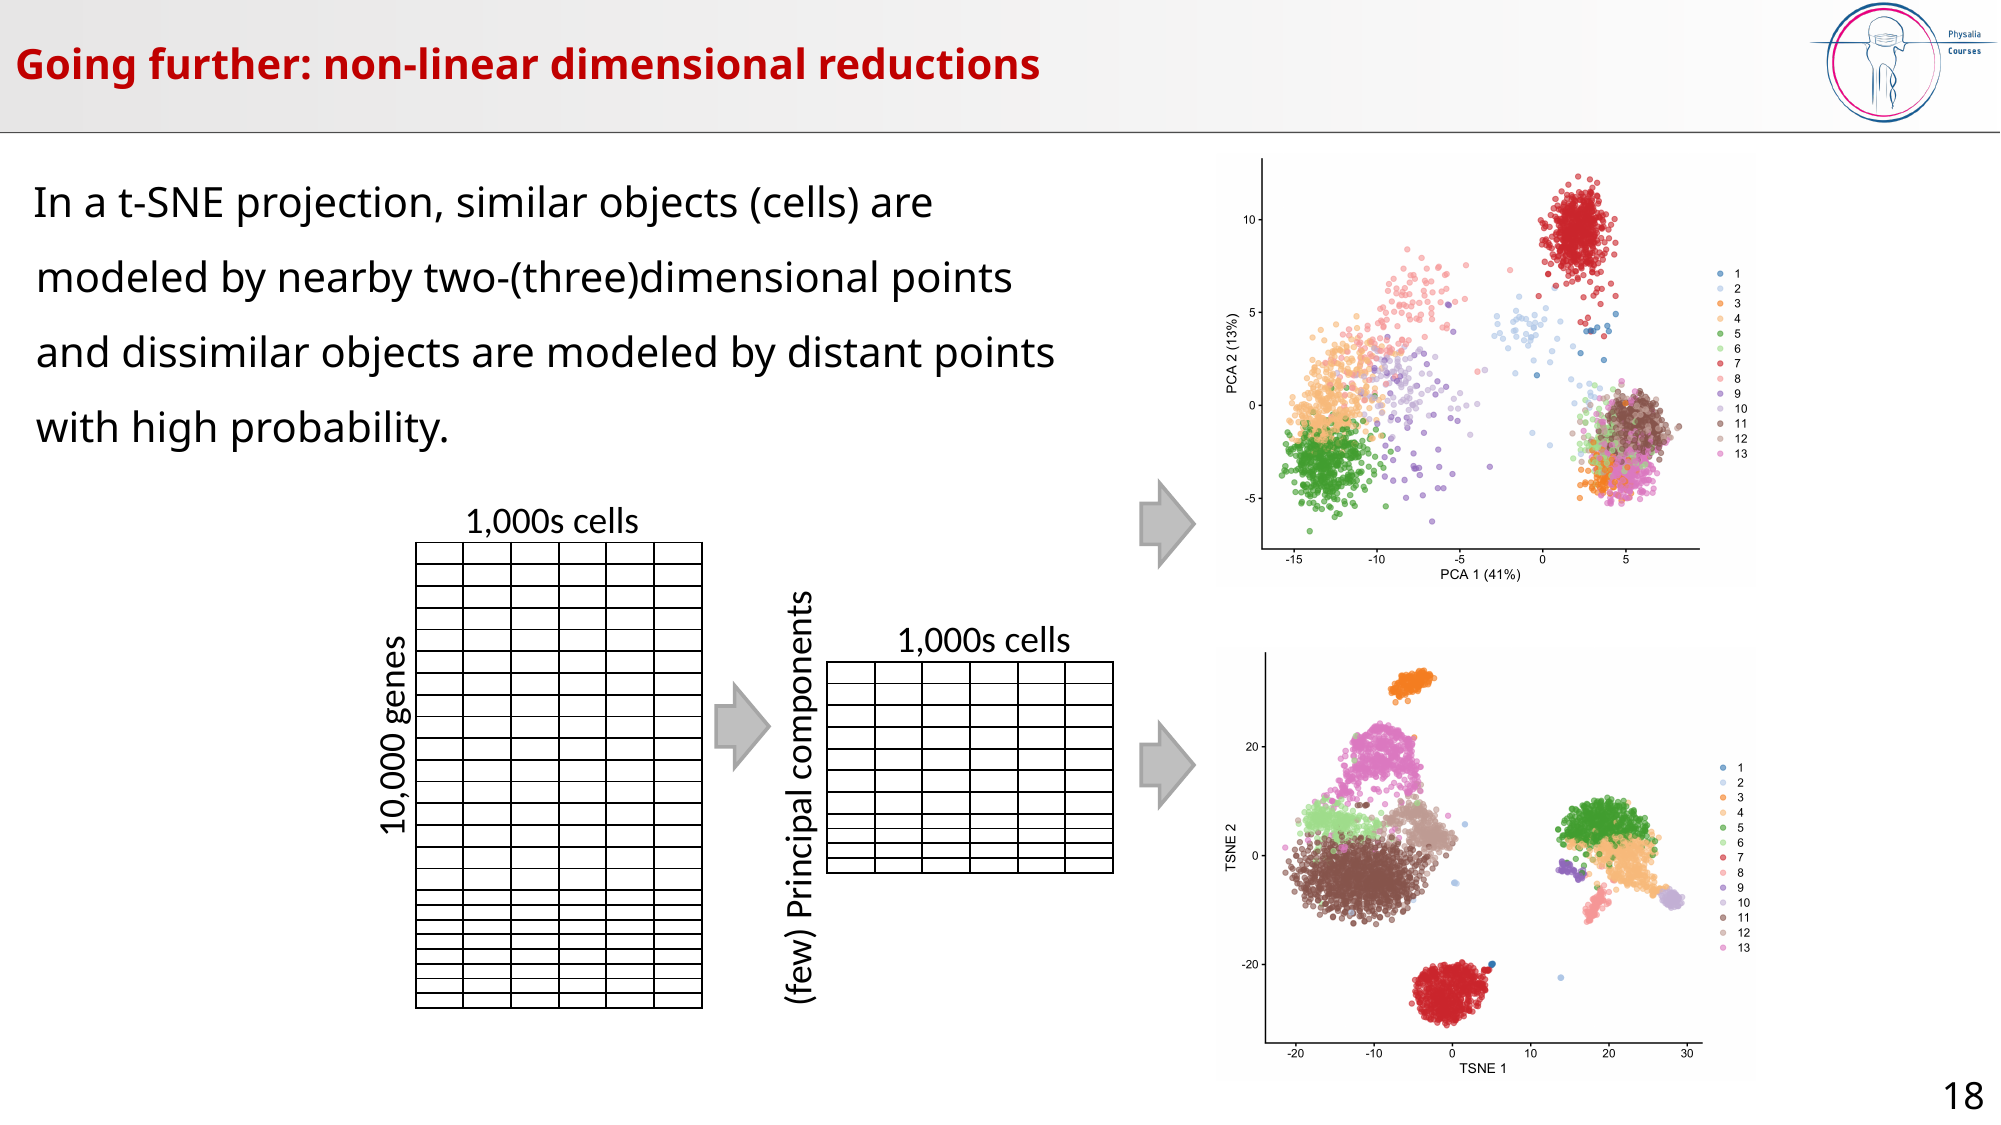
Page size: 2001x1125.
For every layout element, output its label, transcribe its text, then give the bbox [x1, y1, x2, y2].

table_cell [560, 609, 605, 629]
table_cell [560, 674, 605, 694]
table_cell [828, 771, 874, 791]
table_cell [512, 921, 558, 933]
table_cell [828, 815, 874, 828]
table_cell [512, 906, 558, 919]
table_cell [417, 609, 462, 629]
text_box (few) Principal components [766, 575, 827, 1022]
table_cell [971, 684, 1017, 704]
table_cell [1066, 844, 1112, 857]
table_cell [417, 587, 462, 607]
table_cell [655, 609, 701, 629]
text_box 10,000 genes [359, 621, 420, 853]
table_cell [607, 739, 653, 759]
table_cell [607, 652, 653, 672]
table_cell [417, 906, 462, 919]
table_cell [560, 994, 605, 1007]
table_cell [876, 771, 921, 791]
table_cell [607, 906, 653, 919]
table_cell [417, 565, 462, 585]
table_cell [828, 750, 874, 769]
table_cell [923, 728, 969, 748]
table_cell [655, 804, 701, 824]
table_cell [464, 869, 510, 889]
table_cell [420, 804, 462, 824]
table_cell [512, 935, 558, 948]
table_cell [655, 587, 701, 607]
table_cell [923, 750, 969, 769]
table_header [607, 549, 653, 563]
text_box [1140, 721, 1196, 809]
table_cell [512, 826, 558, 846]
table_cell [607, 965, 653, 978]
table_cell [512, 950, 558, 963]
table_cell [607, 674, 653, 694]
picture [1216, 647, 1756, 1081]
table_header [971, 663, 1017, 683]
table_cell [655, 979, 701, 992]
text_box [715, 682, 771, 771]
table_cell [420, 826, 462, 846]
table_cell [512, 587, 558, 607]
table_cell [560, 565, 605, 585]
table_cell [876, 684, 921, 704]
table_cell [512, 652, 558, 672]
table_cell [464, 921, 510, 933]
table_cell [560, 979, 605, 992]
table_cell [828, 728, 874, 748]
table_cell [420, 652, 462, 672]
table_header [1066, 663, 1112, 683]
table_cell [607, 587, 653, 607]
table_cell [512, 565, 558, 585]
table_cell [420, 696, 462, 716]
table_cell [828, 684, 874, 704]
table_header [655, 543, 701, 563]
table_cell [420, 782, 462, 802]
table_cell [655, 921, 701, 933]
table_cell [923, 771, 969, 791]
table_cell [464, 696, 510, 716]
table_cell [655, 696, 701, 716]
table_cell [512, 630, 558, 650]
table_cell [1066, 706, 1112, 726]
table_cell [464, 717, 510, 737]
table_cell [655, 782, 701, 802]
table_cell [560, 869, 605, 889]
list In a t-SNE projection, similar objects (cells) are modeled by nearby two-(three)dimensional points and dissimilar objects are modeled by distant points with high probability. [18, 143, 1113, 1049]
table_cell [655, 761, 701, 781]
table_cell [971, 829, 1017, 842]
table_cell [464, 891, 510, 904]
table_cell [607, 979, 653, 992]
table_cell [607, 630, 653, 650]
table_cell [560, 761, 605, 781]
table_cell [464, 994, 510, 1007]
table_cell [560, 739, 605, 759]
table_cell [560, 587, 605, 607]
table_cell [560, 782, 605, 802]
table_cell [464, 609, 510, 629]
table_cell [1066, 815, 1112, 828]
table_cell [420, 739, 462, 759]
table_cell [607, 994, 653, 1007]
text_box 18 [1549, 1067, 2000, 1125]
picture [1216, 153, 1756, 587]
table_cell [464, 761, 510, 781]
table_cell [464, 979, 510, 992]
table_cell [464, 739, 510, 759]
table_cell [607, 848, 653, 868]
table_cell [971, 706, 1017, 726]
table_cell [512, 804, 558, 824]
table_cell [828, 706, 874, 726]
table_cell [560, 950, 605, 963]
table_header [1019, 663, 1064, 683]
table_cell [923, 815, 969, 828]
table_cell [923, 684, 969, 704]
table_cell [1019, 684, 1064, 704]
text_box 1,000s cells [881, 607, 1086, 661]
table_cell [971, 815, 1017, 828]
table_cell [971, 750, 1017, 769]
title Going further: non-linear dimensional reductions [0, 0, 2000, 132]
table_cell [512, 994, 558, 1007]
table_cell [655, 717, 701, 737]
table_cell [828, 793, 874, 813]
table_cell [417, 979, 462, 992]
table_cell [1019, 706, 1064, 726]
table_header [417, 543, 462, 563]
table_cell [417, 921, 462, 933]
table_cell [560, 630, 605, 650]
table_cell [828, 829, 874, 842]
table_cell [607, 565, 653, 585]
table_cell [607, 869, 653, 889]
table_cell [464, 565, 510, 585]
table_cell [464, 652, 510, 672]
table_cell [923, 706, 969, 726]
table_cell [655, 869, 701, 889]
table_cell [607, 696, 653, 716]
table_cell [464, 782, 510, 802]
table_cell [464, 674, 510, 694]
table_cell [420, 717, 462, 737]
table_cell [1066, 829, 1112, 842]
table_cell [417, 994, 462, 1007]
table_cell [417, 950, 462, 963]
table_cell [1019, 771, 1064, 791]
table_cell [560, 906, 605, 919]
table_cell [876, 728, 921, 748]
table_cell [876, 844, 921, 857]
table_cell [607, 826, 653, 846]
table_cell [464, 848, 510, 868]
table_cell [971, 728, 1017, 748]
table_cell [1019, 815, 1064, 828]
table_cell [607, 950, 653, 963]
table_cell [923, 844, 969, 857]
table_cell [560, 696, 605, 716]
table_cell [417, 891, 462, 904]
table_cell [464, 630, 510, 650]
table_cell [464, 965, 510, 978]
table_cell [512, 717, 558, 737]
table_cell [655, 826, 701, 846]
table_cell [420, 761, 462, 781]
table_cell [1066, 728, 1112, 748]
table_cell [655, 565, 701, 585]
table_header [923, 663, 969, 683]
table_cell [464, 950, 510, 963]
table_cell [607, 609, 653, 629]
table_cell [1019, 829, 1064, 842]
table_cell [512, 979, 558, 992]
table_header [828, 663, 874, 683]
table_cell [971, 844, 1017, 857]
text_box [1140, 480, 1196, 568]
table_cell [655, 994, 701, 1007]
table_cell [560, 826, 605, 846]
table_cell [655, 848, 701, 868]
table_cell [655, 950, 701, 963]
table_cell [607, 761, 653, 781]
table_cell [655, 906, 701, 919]
table_cell [464, 935, 510, 948]
table_cell [560, 652, 605, 672]
table_cell [464, 906, 510, 919]
table_cell [512, 674, 558, 694]
table_cell [560, 891, 605, 904]
table_cell [655, 652, 701, 672]
table_cell [1019, 728, 1064, 748]
table_cell [560, 717, 605, 737]
table_cell [876, 706, 921, 726]
table_cell [607, 891, 653, 904]
table_cell [607, 782, 653, 802]
table_cell [560, 965, 605, 978]
table_cell [971, 771, 1017, 791]
table_cell [417, 965, 462, 978]
table_cell [828, 844, 874, 857]
table_cell [655, 674, 701, 694]
table_cell [1066, 750, 1112, 769]
table_cell [655, 630, 701, 650]
table_cell [923, 793, 969, 813]
table_cell [1066, 771, 1112, 791]
table_cell [607, 717, 653, 737]
table_cell [417, 869, 462, 889]
table_cell [971, 793, 1017, 813]
table_cell [607, 935, 653, 948]
table_cell [560, 848, 605, 868]
table_cell [876, 815, 921, 828]
table_cell [876, 829, 921, 842]
table_cell [417, 848, 462, 868]
table_cell [1066, 859, 1112, 872]
table_cell [607, 804, 653, 824]
table_cell [512, 848, 558, 868]
table_cell [655, 891, 701, 904]
table_header [876, 663, 921, 683]
table_cell [512, 891, 558, 904]
table_cell [655, 935, 701, 948]
table_cell [655, 965, 701, 978]
table_cell [607, 921, 653, 933]
table_cell [512, 609, 558, 629]
table_header [464, 549, 510, 563]
table_cell [1066, 793, 1112, 813]
table_cell [420, 674, 462, 694]
table_header [560, 549, 605, 563]
table_cell [512, 869, 558, 889]
table_cell [560, 921, 605, 933]
table_cell [464, 804, 510, 824]
text_box 1,000s cells [449, 488, 654, 549]
table_cell [560, 935, 605, 948]
table_cell [1019, 844, 1064, 857]
table_cell [512, 965, 558, 978]
table_cell [512, 739, 558, 759]
table_cell [512, 696, 558, 716]
table_cell [1019, 750, 1064, 769]
table_cell [923, 829, 969, 842]
table_cell [464, 587, 510, 607]
table_cell [560, 804, 605, 824]
table_cell [876, 750, 921, 769]
table_cell [512, 761, 558, 781]
table_cell [876, 793, 921, 813]
table_cell [876, 859, 921, 872]
table_cell [828, 859, 874, 872]
table_cell [420, 630, 462, 650]
table_cell [512, 782, 558, 802]
table_cell [1019, 793, 1064, 813]
picture [1773, 0, 2000, 130]
table_cell [655, 739, 701, 759]
table_cell [971, 859, 1017, 872]
table_cell [417, 935, 462, 948]
table_header [512, 549, 558, 563]
table_cell [923, 859, 969, 872]
table_cell [464, 826, 510, 846]
table_cell [1019, 859, 1064, 872]
table_cell [1066, 684, 1112, 704]
